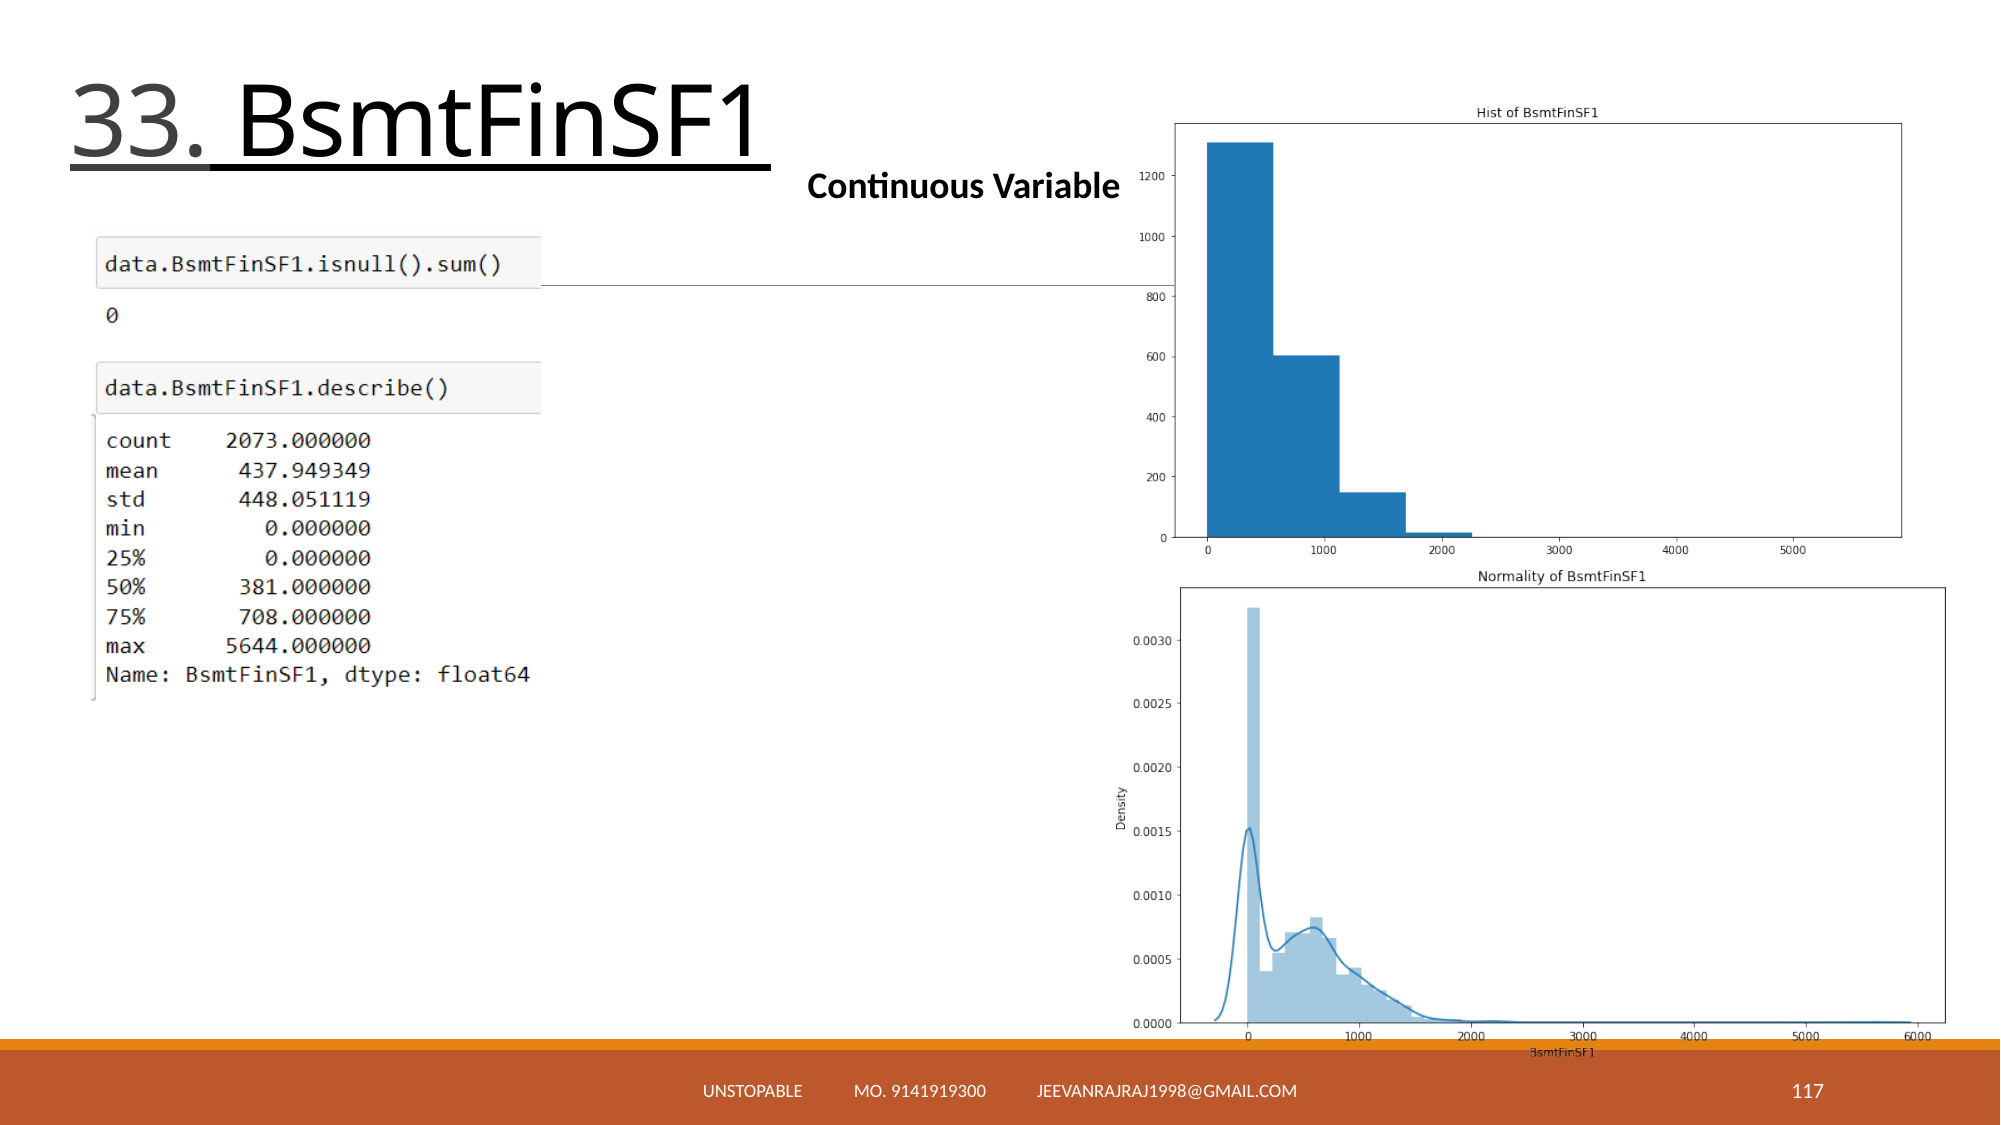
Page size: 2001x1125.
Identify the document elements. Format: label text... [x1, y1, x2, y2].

slide_number 117 [1624, 1074, 1840, 1120]
footer unstopable Mo. 9141919300 jeevanrajraj1998@gmail.com [604, 1059, 1396, 1120]
picture [90, 228, 541, 703]
picture [1108, 98, 1953, 1066]
text_box Continuous Variable [792, 153, 1128, 214]
title 33. BsmtFinSF1 [55, 53, 1706, 185]
